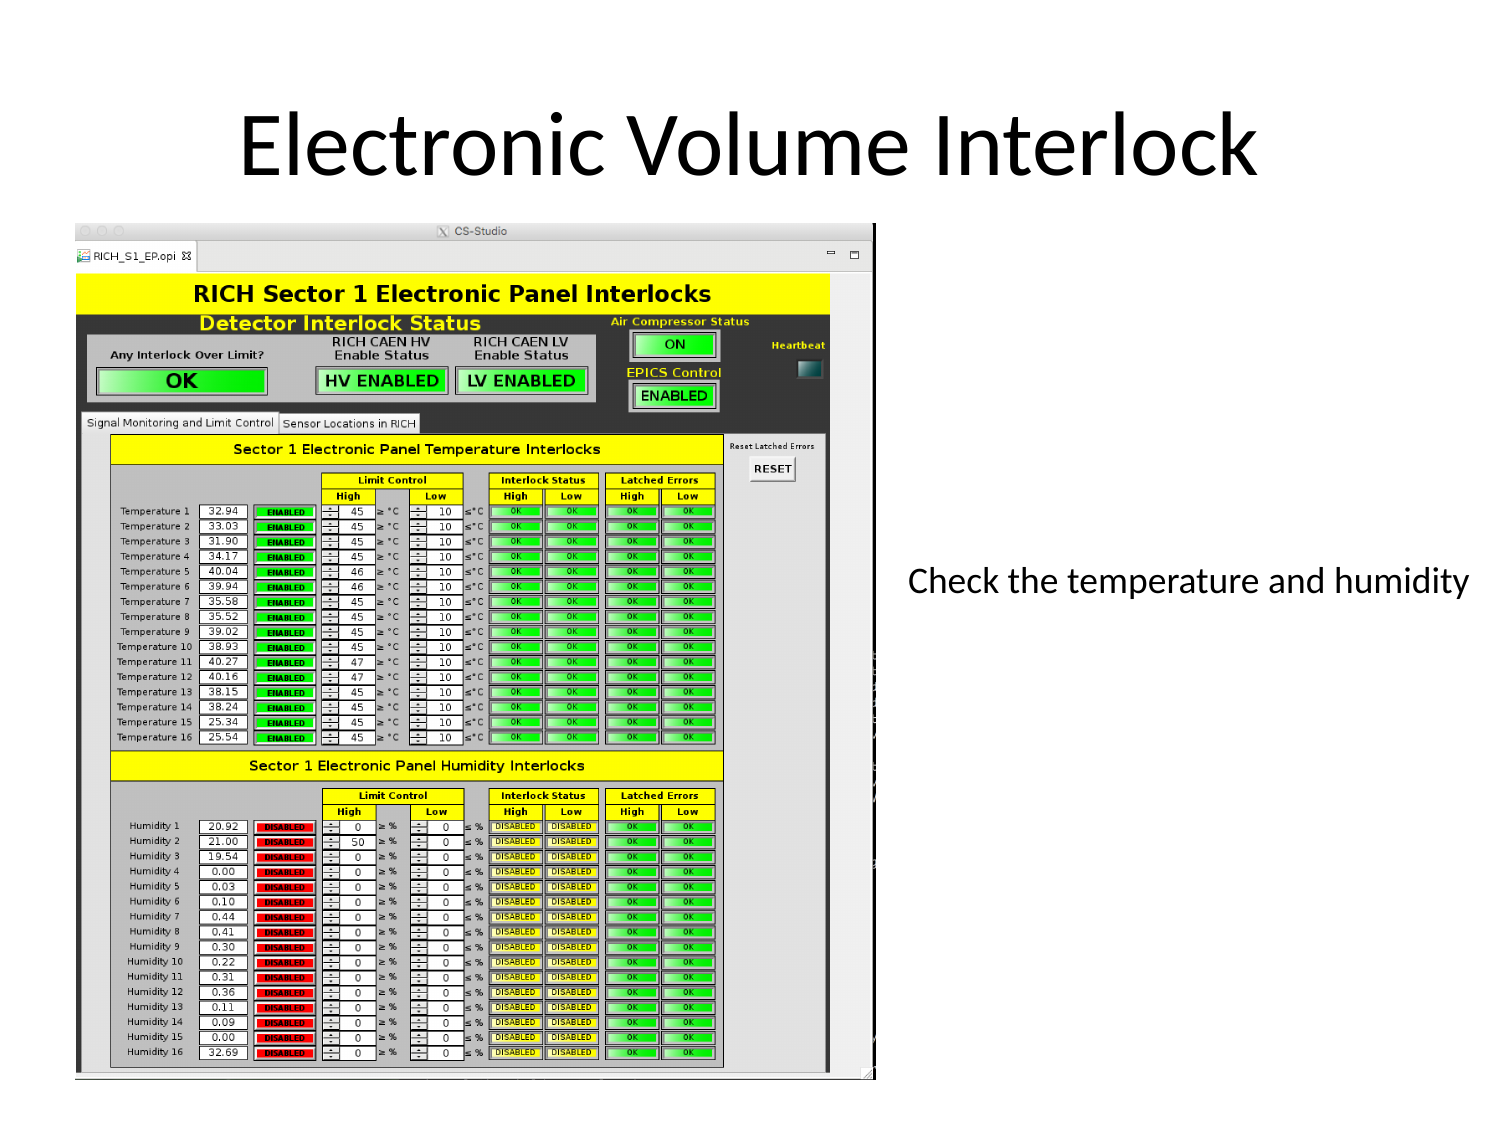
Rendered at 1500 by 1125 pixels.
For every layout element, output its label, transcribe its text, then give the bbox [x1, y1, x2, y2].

title Electronic Volume Interlock [75, 45, 1425, 233]
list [74, 207, 876, 1090]
text_box Check the temperature and humidity [893, 548, 1486, 608]
